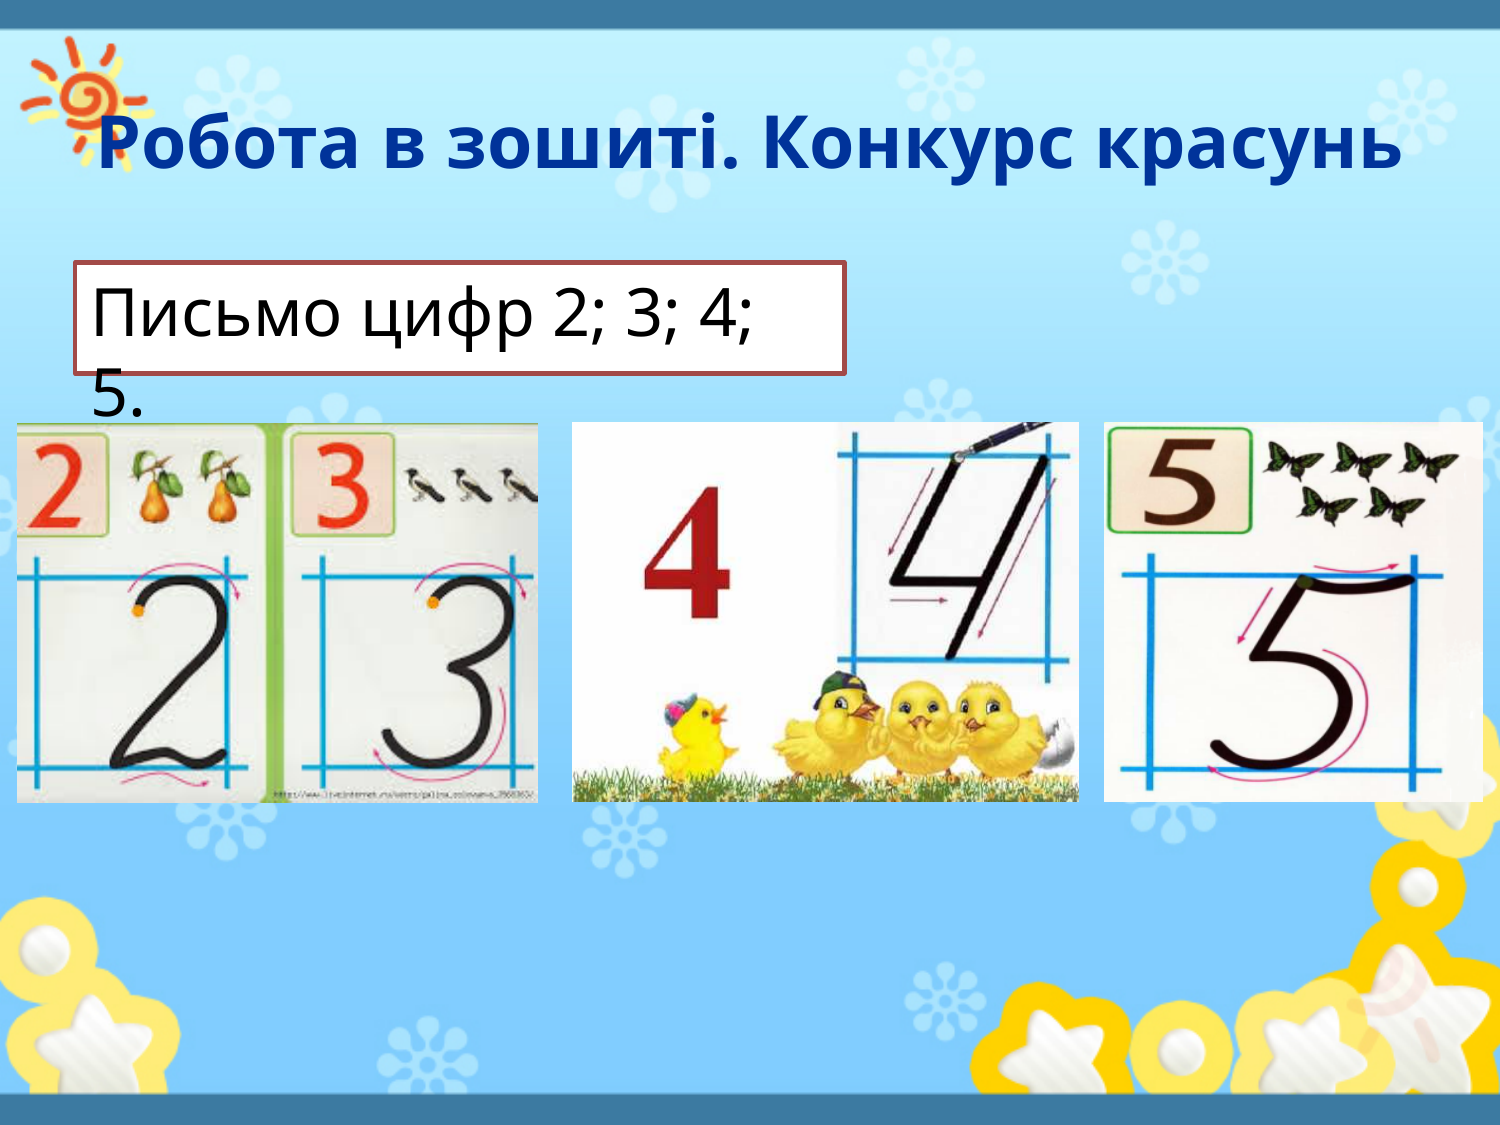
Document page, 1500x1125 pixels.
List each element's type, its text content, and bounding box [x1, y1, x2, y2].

title Робота в зошиті. Конкурс красунь [75, 45, 1425, 233]
picture [0, 0, 1500, 1125]
list Письмо цифр 2; 3; 4; 5. [73, 260, 847, 376]
